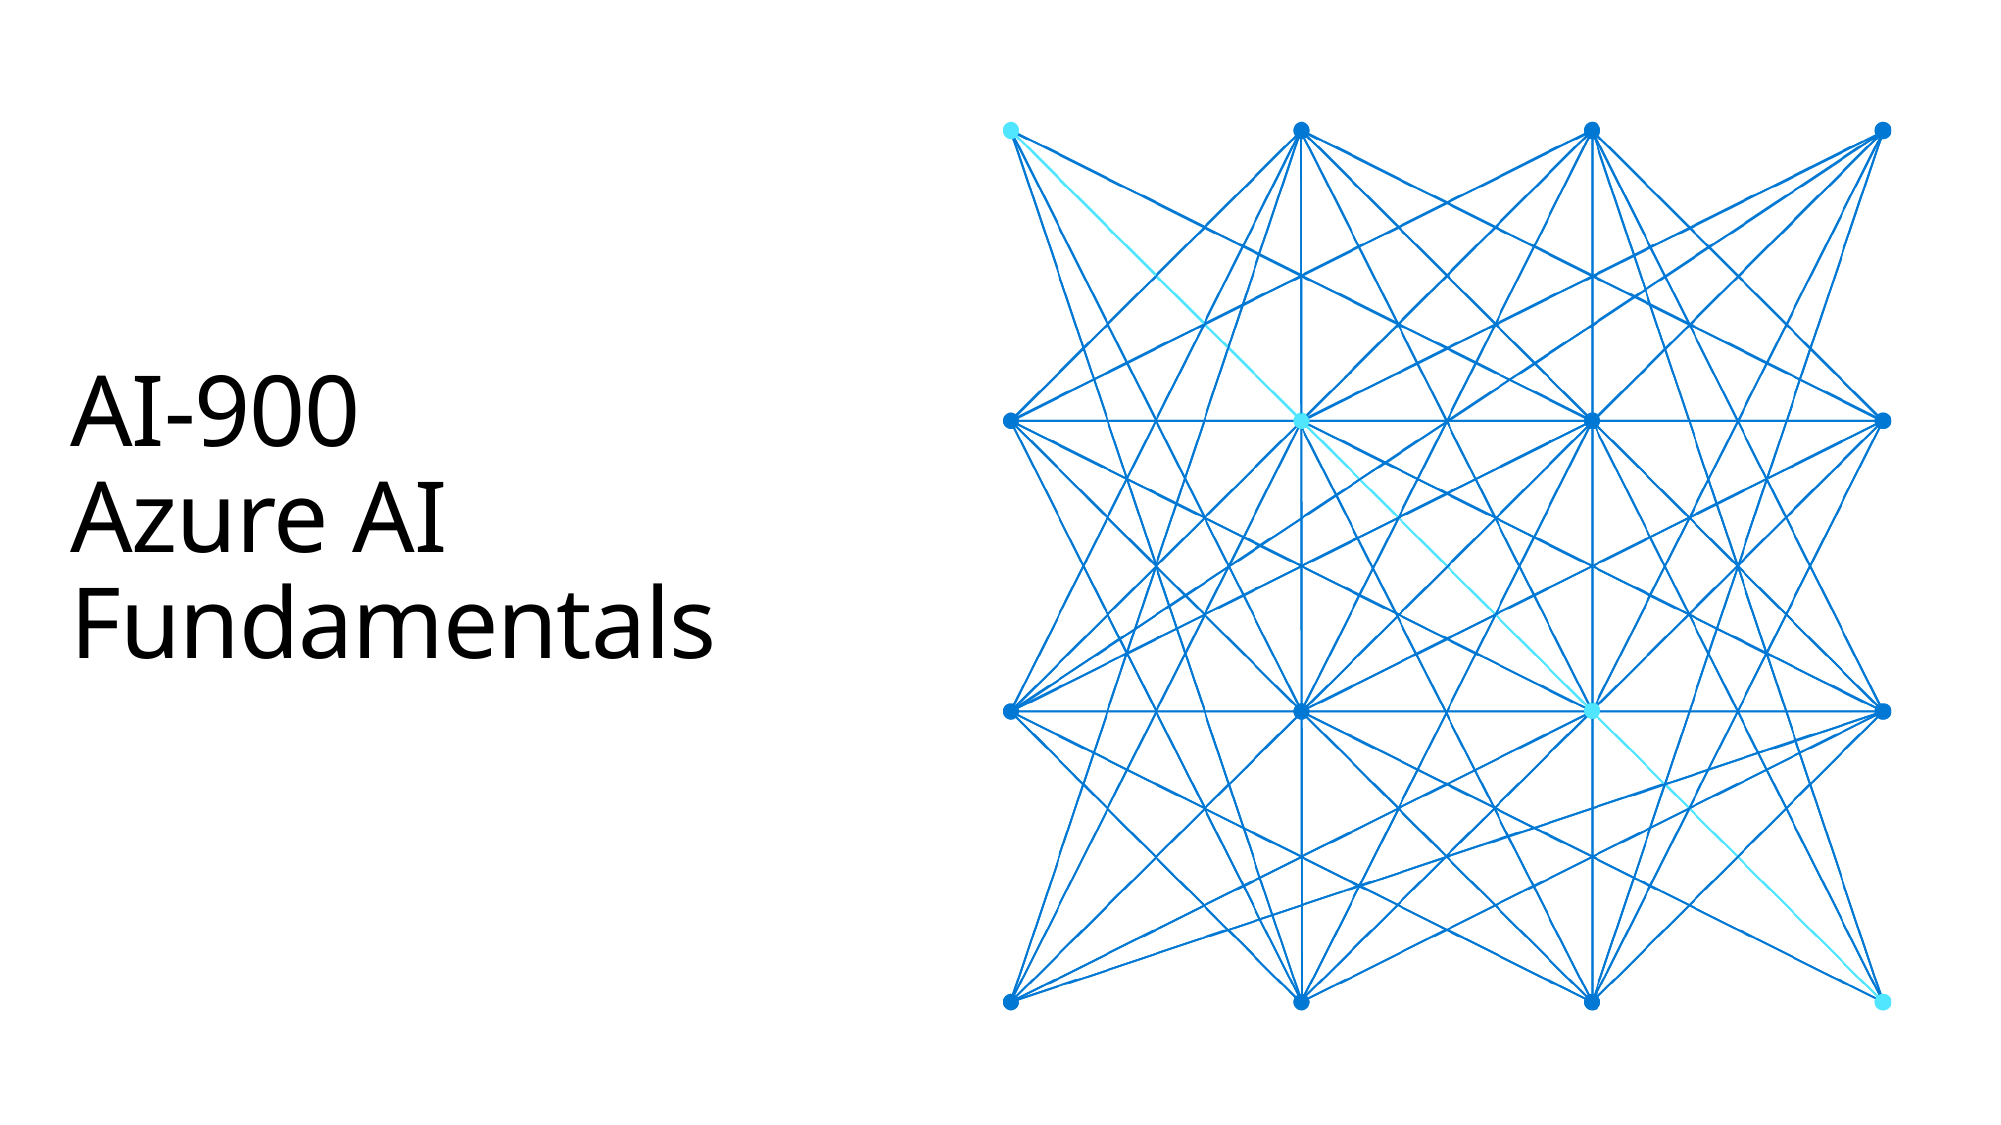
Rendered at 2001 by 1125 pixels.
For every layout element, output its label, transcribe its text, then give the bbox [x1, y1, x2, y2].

title AI-900 Azure AI Fundamentals [70, 351, 960, 710]
picture [960, 0, 1941, 1125]
